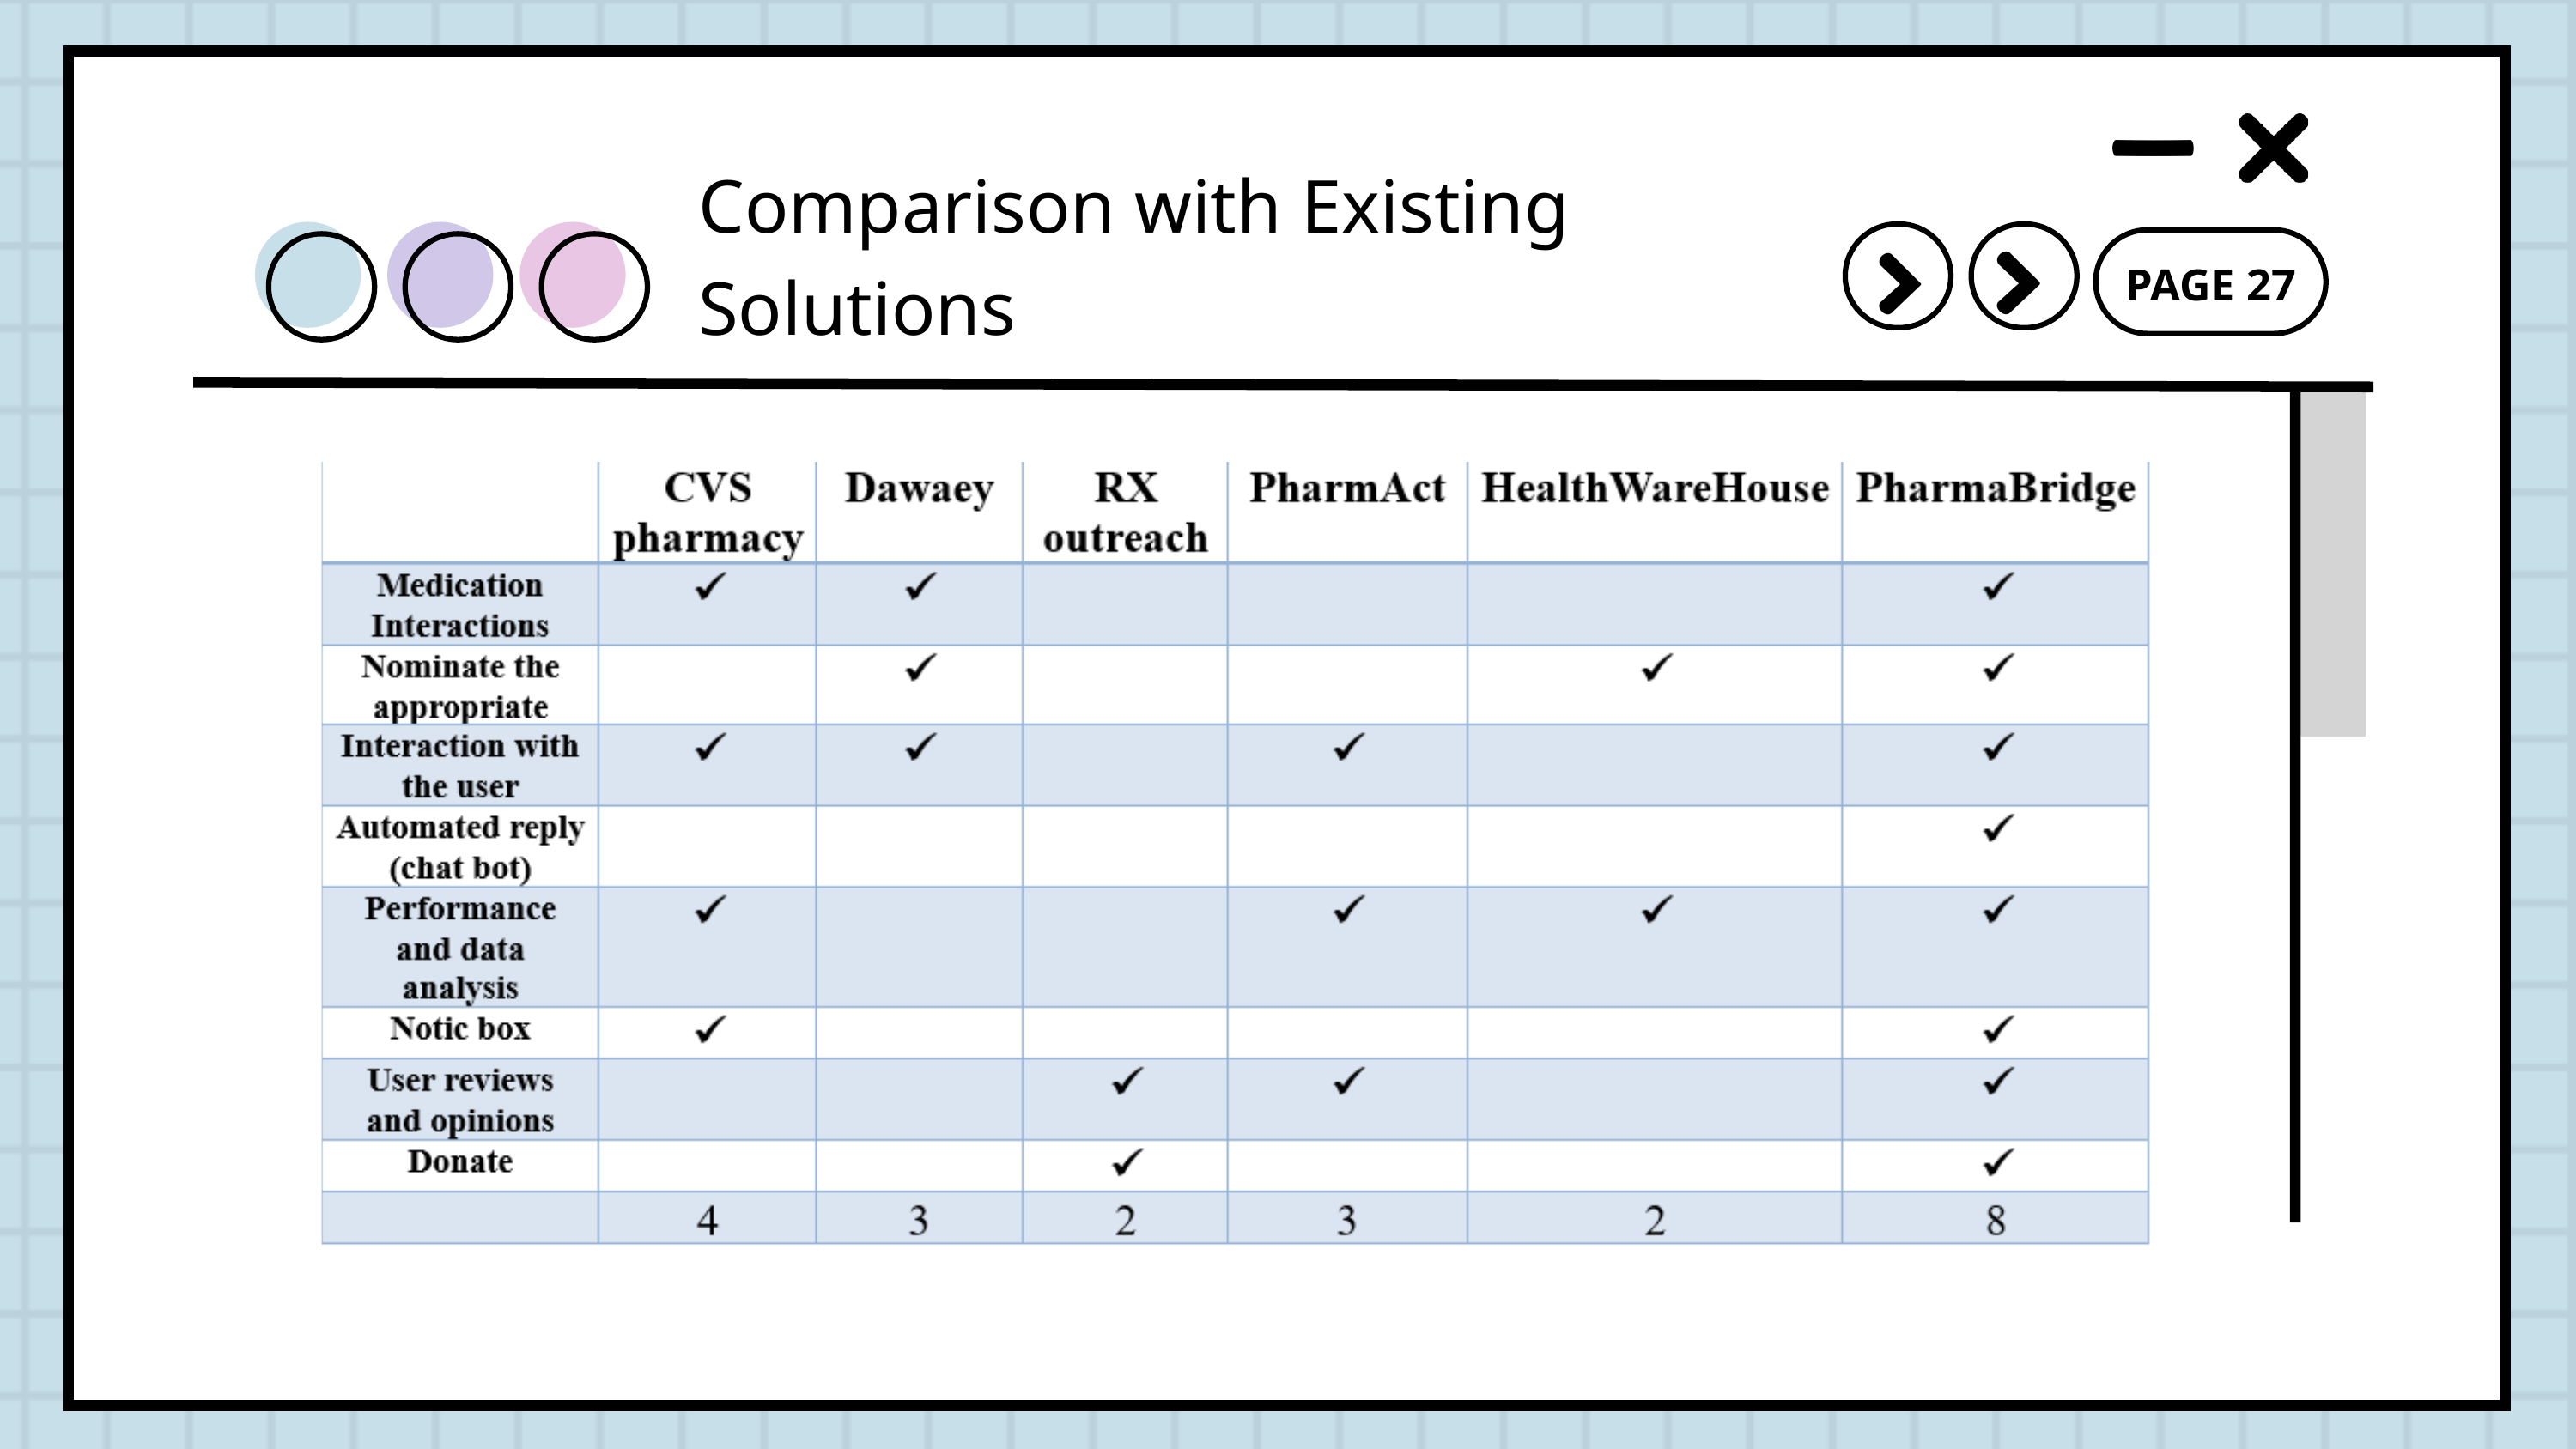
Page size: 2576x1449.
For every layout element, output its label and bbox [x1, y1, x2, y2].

text_box [68, 51, 2506, 1406]
text_box [0, 0, 2576, 1449]
text_box [268, 233, 375, 340]
text_box [541, 233, 648, 340]
text_box [519, 221, 626, 328]
text_box [386, 221, 494, 328]
text_box [1971, 223, 2077, 329]
text_box [254, 221, 361, 328]
text_box [2300, 389, 2366, 737]
text_box [1844, 223, 1952, 329]
text_box [2095, 229, 2326, 334]
text_box [404, 233, 512, 340]
